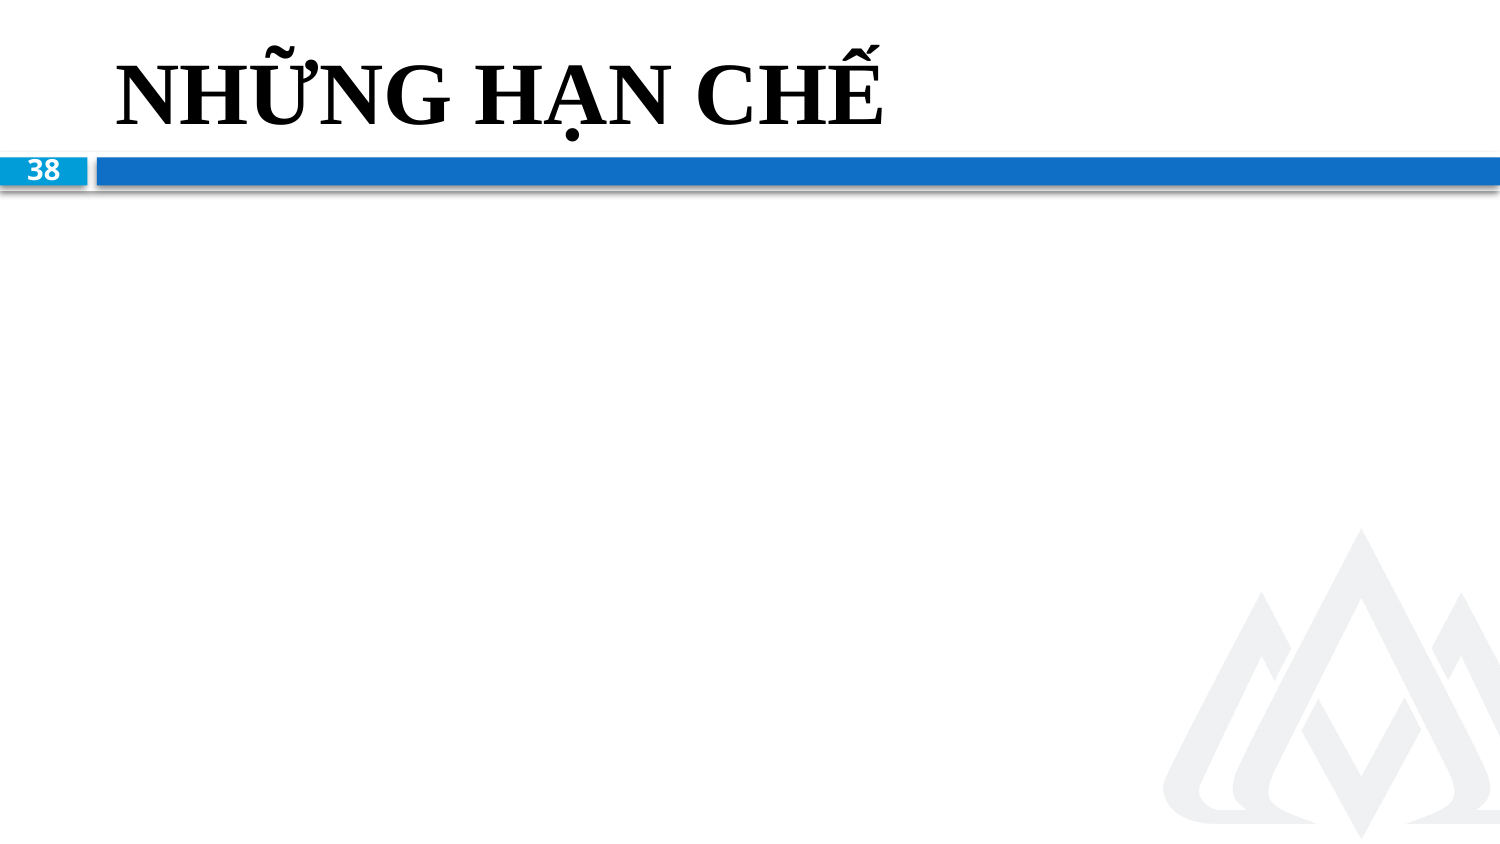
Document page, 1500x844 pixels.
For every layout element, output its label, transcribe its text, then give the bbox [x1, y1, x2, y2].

slide_number 38 [0, 156, 88, 187]
title Những hạn chế [100, 28, 1438, 150]
